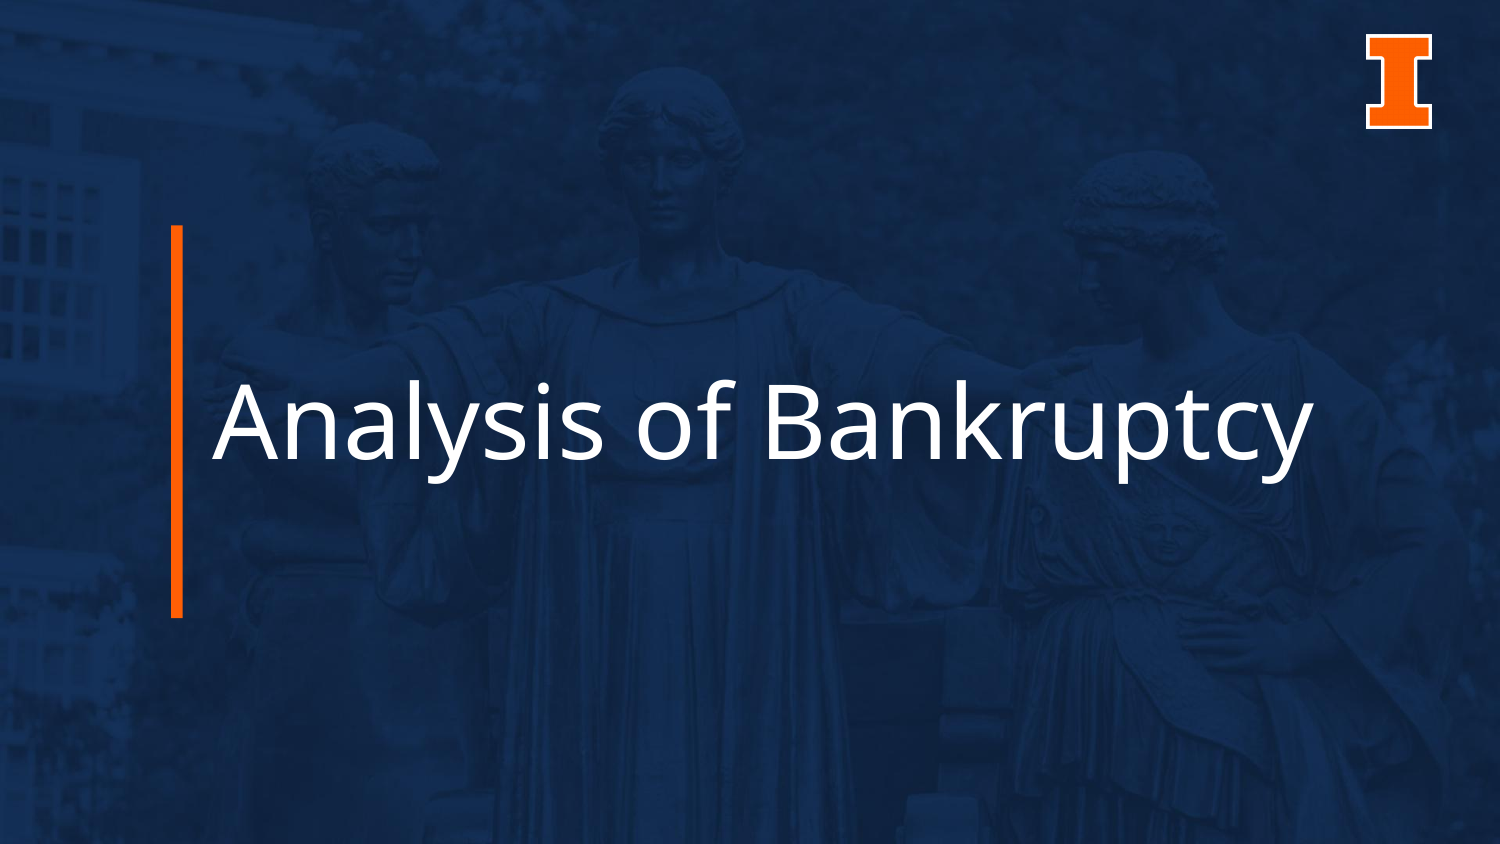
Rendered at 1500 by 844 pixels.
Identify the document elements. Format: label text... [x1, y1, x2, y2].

title Analysis of Bankruptcy [201, 340, 1367, 504]
picture [0, 0, 1500, 844]
